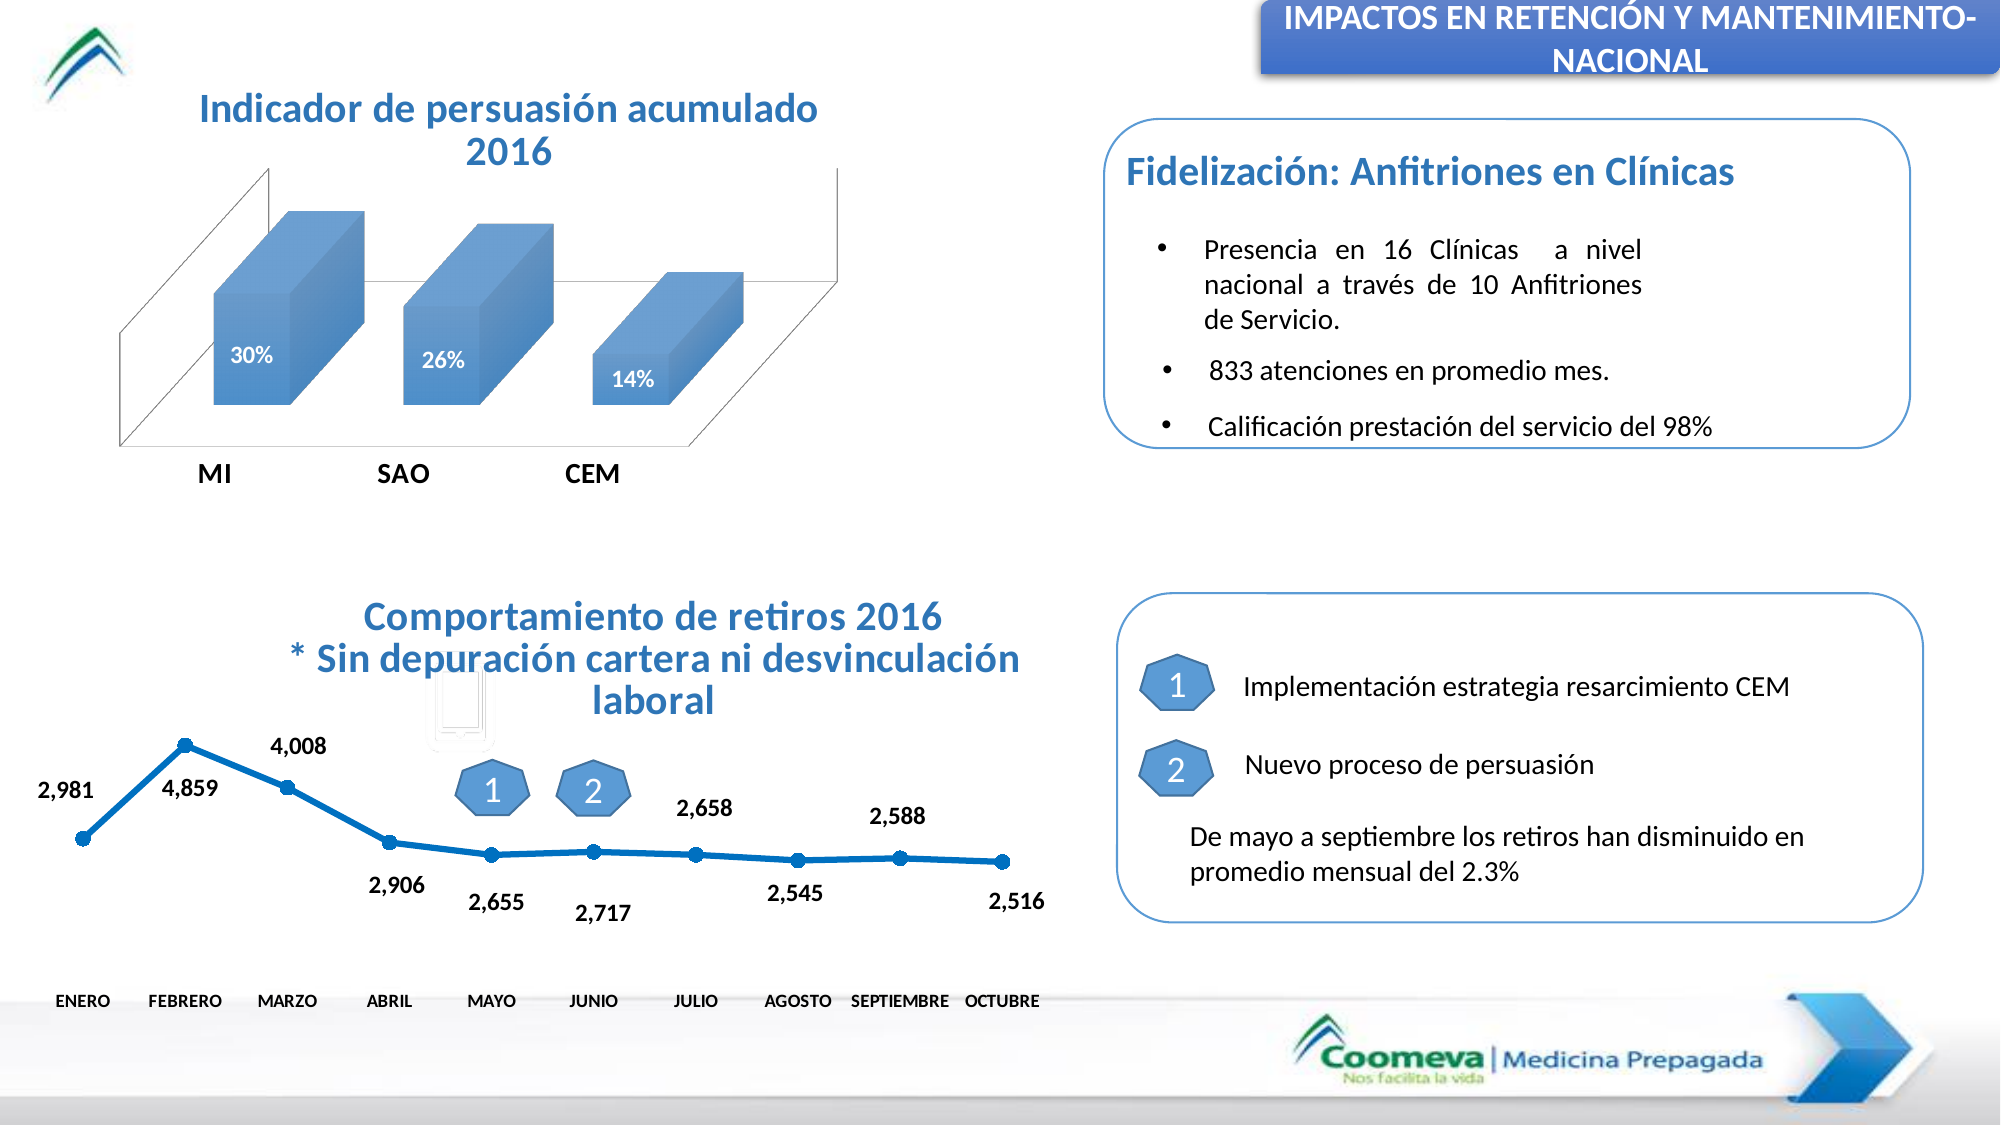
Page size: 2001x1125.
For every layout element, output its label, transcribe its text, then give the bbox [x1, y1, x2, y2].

chart [34, 36, 933, 525]
text_box [1103, 148, 1109, 419]
text_box IMPACTOS EN RETENCIÓN Y MANTENIMIENTO- NACIONAL [1260, 0, 2000, 74]
text_box [1115, 592, 1925, 924]
picture [0, 0, 2001, 1125]
text_box [1118, 117, 1912, 450]
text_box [1109, 135, 1753, 450]
chart [12, 556, 1110, 1045]
